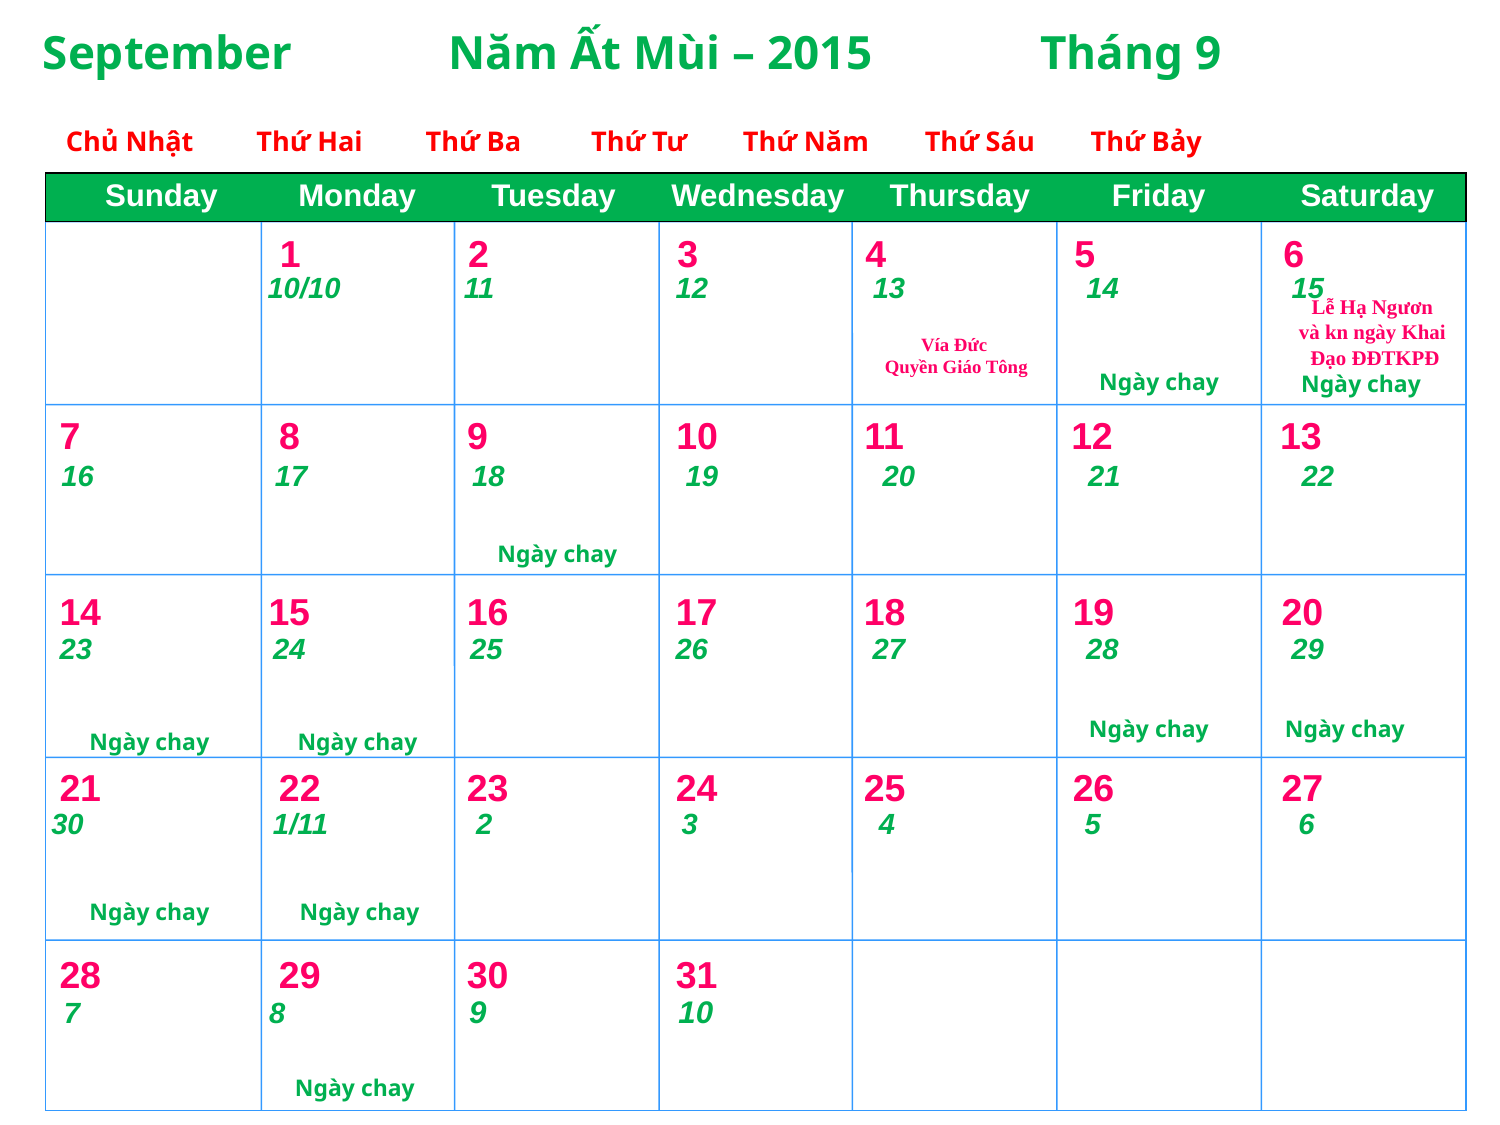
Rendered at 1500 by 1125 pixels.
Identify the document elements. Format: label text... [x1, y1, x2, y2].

text_box [1455, 222, 1466, 286]
text_box 7 8 9 10 [50, 985, 1312, 1037]
text_box [45, 173, 1466, 222]
text_box 14 15 16 17 18 19 20 [45, 580, 1455, 685]
text_box Ngày chay [1268, 377, 1454, 405]
text_box Ngày chay [56, 720, 242, 762]
text_box Thursday [875, 167, 1045, 220]
text_box 30 1/11 2 3 4 5 6 [37, 798, 1366, 847]
text_box 10/10 11 12 13 14 15 [87, 260, 1349, 312]
text_box 28 29 30 31 [45, 944, 1455, 1049]
text_box Ngày chay [1056, 707, 1242, 749]
text_box 1 2 3 4 5 6 [45, 222, 1455, 327]
text_box Ngày chay [1066, 360, 1252, 402]
text_box Chủ Nhật Thứ Hai Thứ Ba Thứ Tư Thứ Năm Thứ Sáu Thứ Bảy [17, 117, 1466, 164]
text_box [45, 327, 1268, 405]
text_box Tuesday [477, 167, 631, 220]
text_box Wednesday [657, 167, 859, 220]
text_box 16 17 18 19 20 21 22 [12, 448, 1351, 500]
text_box [45, 377, 1466, 1111]
text_box Ngày chay [464, 532, 650, 574]
text_box Sunday [91, 168, 232, 220]
text_box 7 8 9 10 11 12 13 [45, 405, 1455, 509]
text_box Ngày chay [262, 1066, 448, 1108]
text_box 21 22 23 24 25 26 27 [45, 756, 1455, 861]
text_box 23 24 25 26 27 28 29 [37, 623, 1350, 672]
text_box Ngày chay [267, 890, 453, 932]
text_box Friday [1098, 167, 1220, 220]
text_box Vía Đức Quyền Giáo Tông [822, 324, 1086, 385]
text_box September Năm Ất Mùi – 2015 Tháng 9 [17, 16, 1483, 86]
text_box Saturday [1286, 167, 1449, 220]
text_box Ngày chay [56, 890, 242, 932]
text_box Monday [284, 167, 431, 220]
text_box Ngày chay [1252, 707, 1438, 749]
text_box Ngày chay [264, 720, 450, 762]
text_box Lễ Hạ Ngươn và kn ngày Khai Đạo ĐĐTKPĐ [1243, 286, 1500, 377]
